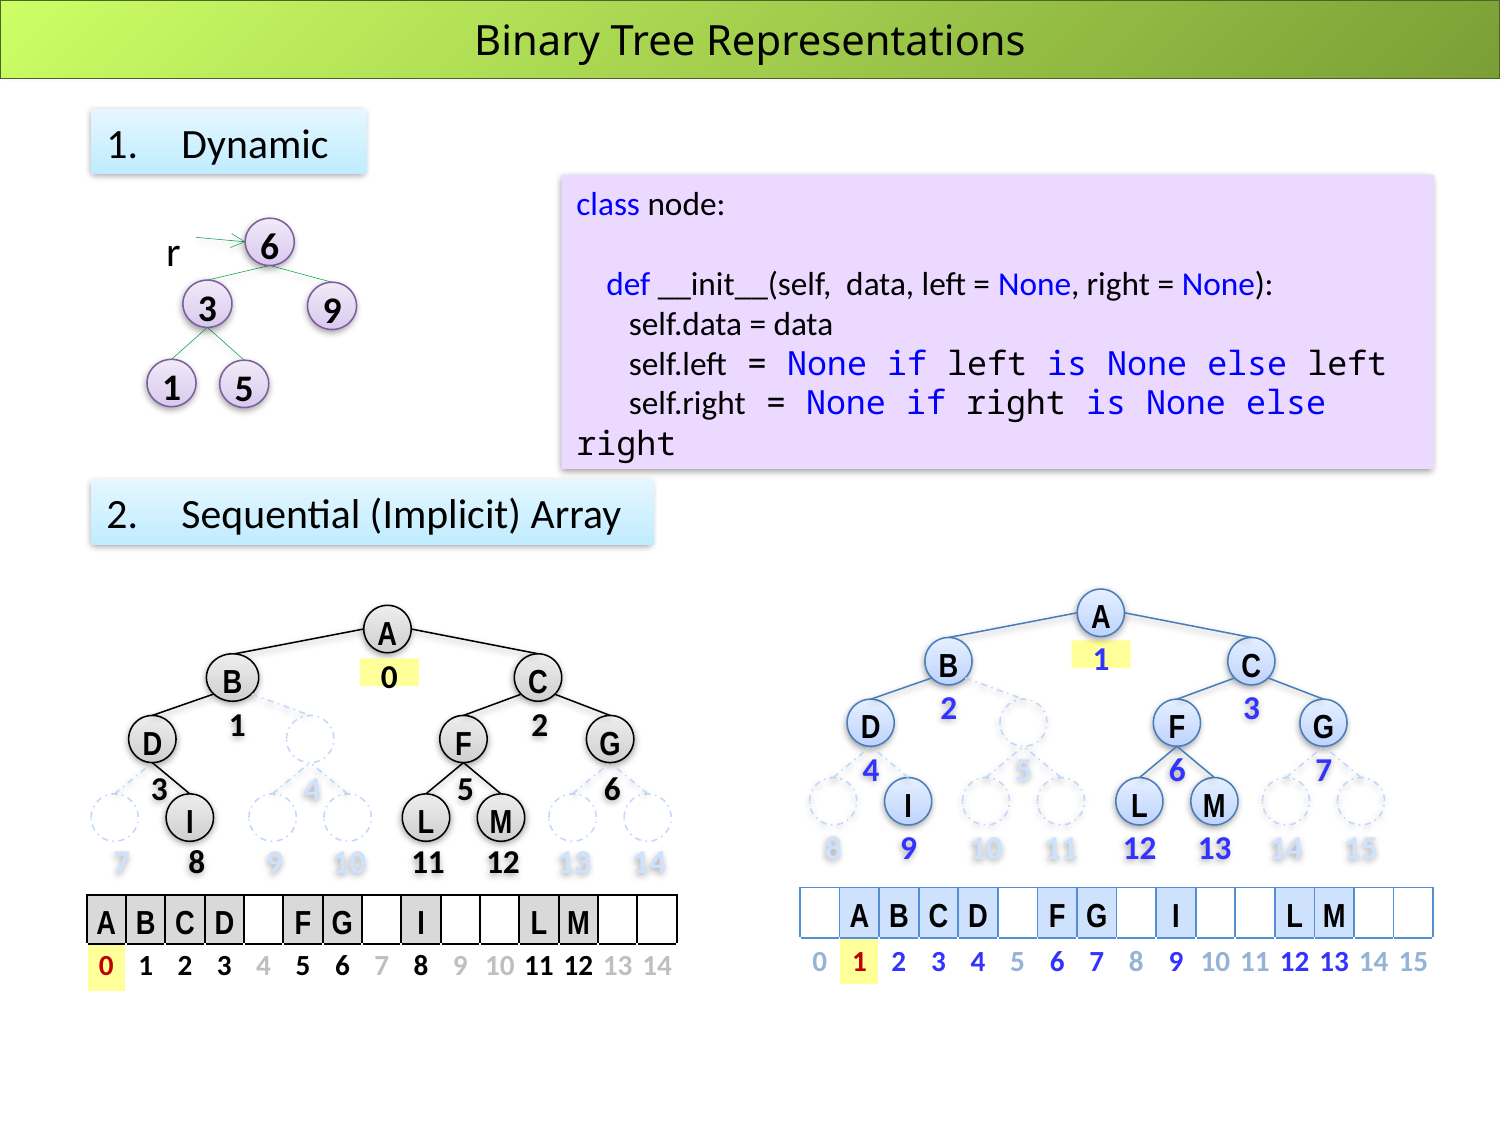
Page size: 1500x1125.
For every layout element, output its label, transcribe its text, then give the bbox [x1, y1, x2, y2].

table_header G [324, 896, 361, 943]
table_cell 12 [560, 945, 597, 991]
table_header [1117, 888, 1155, 937]
table_header I [1157, 888, 1195, 937]
title Binary Tree Representations [0, 0, 1500, 79]
table_cell 9 [1157, 939, 1195, 984]
table_cell 0 [801, 939, 839, 984]
table_header [1236, 888, 1274, 937]
table_cell 5 [999, 939, 1037, 984]
table_header [1197, 888, 1234, 937]
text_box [809, 588, 1385, 826]
table_cell 15 [1394, 939, 1432, 984]
table_header [599, 896, 636, 943]
table_cell 13 [1315, 939, 1353, 984]
table_header C [166, 896, 204, 943]
table_header [999, 888, 1037, 937]
table_cell 7 [363, 945, 400, 991]
table_cell 11 [1236, 939, 1274, 984]
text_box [803, 640, 1392, 864]
table_cell 5 [284, 945, 322, 991]
table_header [1394, 888, 1432, 937]
table_header C [920, 888, 957, 937]
text_box class node: def __init__(self, data, left = None, right = None): self.data = data self.left = None if left is None else left self.right = None if right is None else right [561, 174, 1435, 470]
table_cell 7 [1078, 939, 1116, 984]
table_cell 0 [88, 945, 125, 991]
table_header [245, 896, 282, 943]
table_cell 10 [1197, 939, 1234, 984]
table_cell 3 [920, 939, 957, 984]
table_cell 13 [599, 945, 636, 991]
table_header M [1315, 888, 1353, 937]
table_header A [840, 888, 878, 937]
table_cell 4 [959, 939, 997, 984]
table_header [481, 896, 518, 943]
table_header D [959, 888, 997, 937]
text_box Dynamic [91, 108, 367, 175]
table_header F [1038, 888, 1076, 937]
table_header L [1276, 888, 1314, 937]
table_header [442, 896, 479, 943]
table_header L [520, 896, 558, 943]
table_header G [1078, 888, 1116, 937]
table_cell 9 [442, 945, 479, 991]
table_cell 2 [166, 945, 204, 991]
table_header I [402, 896, 440, 943]
table_header B [880, 888, 918, 937]
table_header A [88, 896, 125, 943]
table_cell 8 [402, 945, 440, 991]
table_cell 6 [1038, 939, 1076, 984]
table_header M [560, 896, 597, 943]
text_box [91, 479, 680, 878]
table_cell 2 [880, 939, 918, 984]
table_cell 1 [840, 939, 878, 984]
table_cell 6 [324, 945, 361, 991]
table_header [638, 896, 676, 943]
table_cell 1 [127, 945, 164, 991]
table_header D [206, 896, 243, 943]
table_cell 4 [245, 945, 282, 991]
table_cell 12 [1276, 939, 1314, 984]
table_cell 10 [481, 945, 518, 991]
table_cell 14 [638, 945, 676, 991]
table_cell 14 [1355, 939, 1393, 984]
table_header [363, 896, 400, 943]
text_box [146, 217, 357, 408]
table_cell 3 [206, 945, 243, 991]
table_header B [127, 896, 164, 943]
table_cell 11 [520, 945, 558, 991]
table_header F [284, 896, 322, 943]
table_header [801, 888, 839, 937]
table_header [1355, 888, 1393, 937]
table_cell 8 [1117, 939, 1155, 984]
